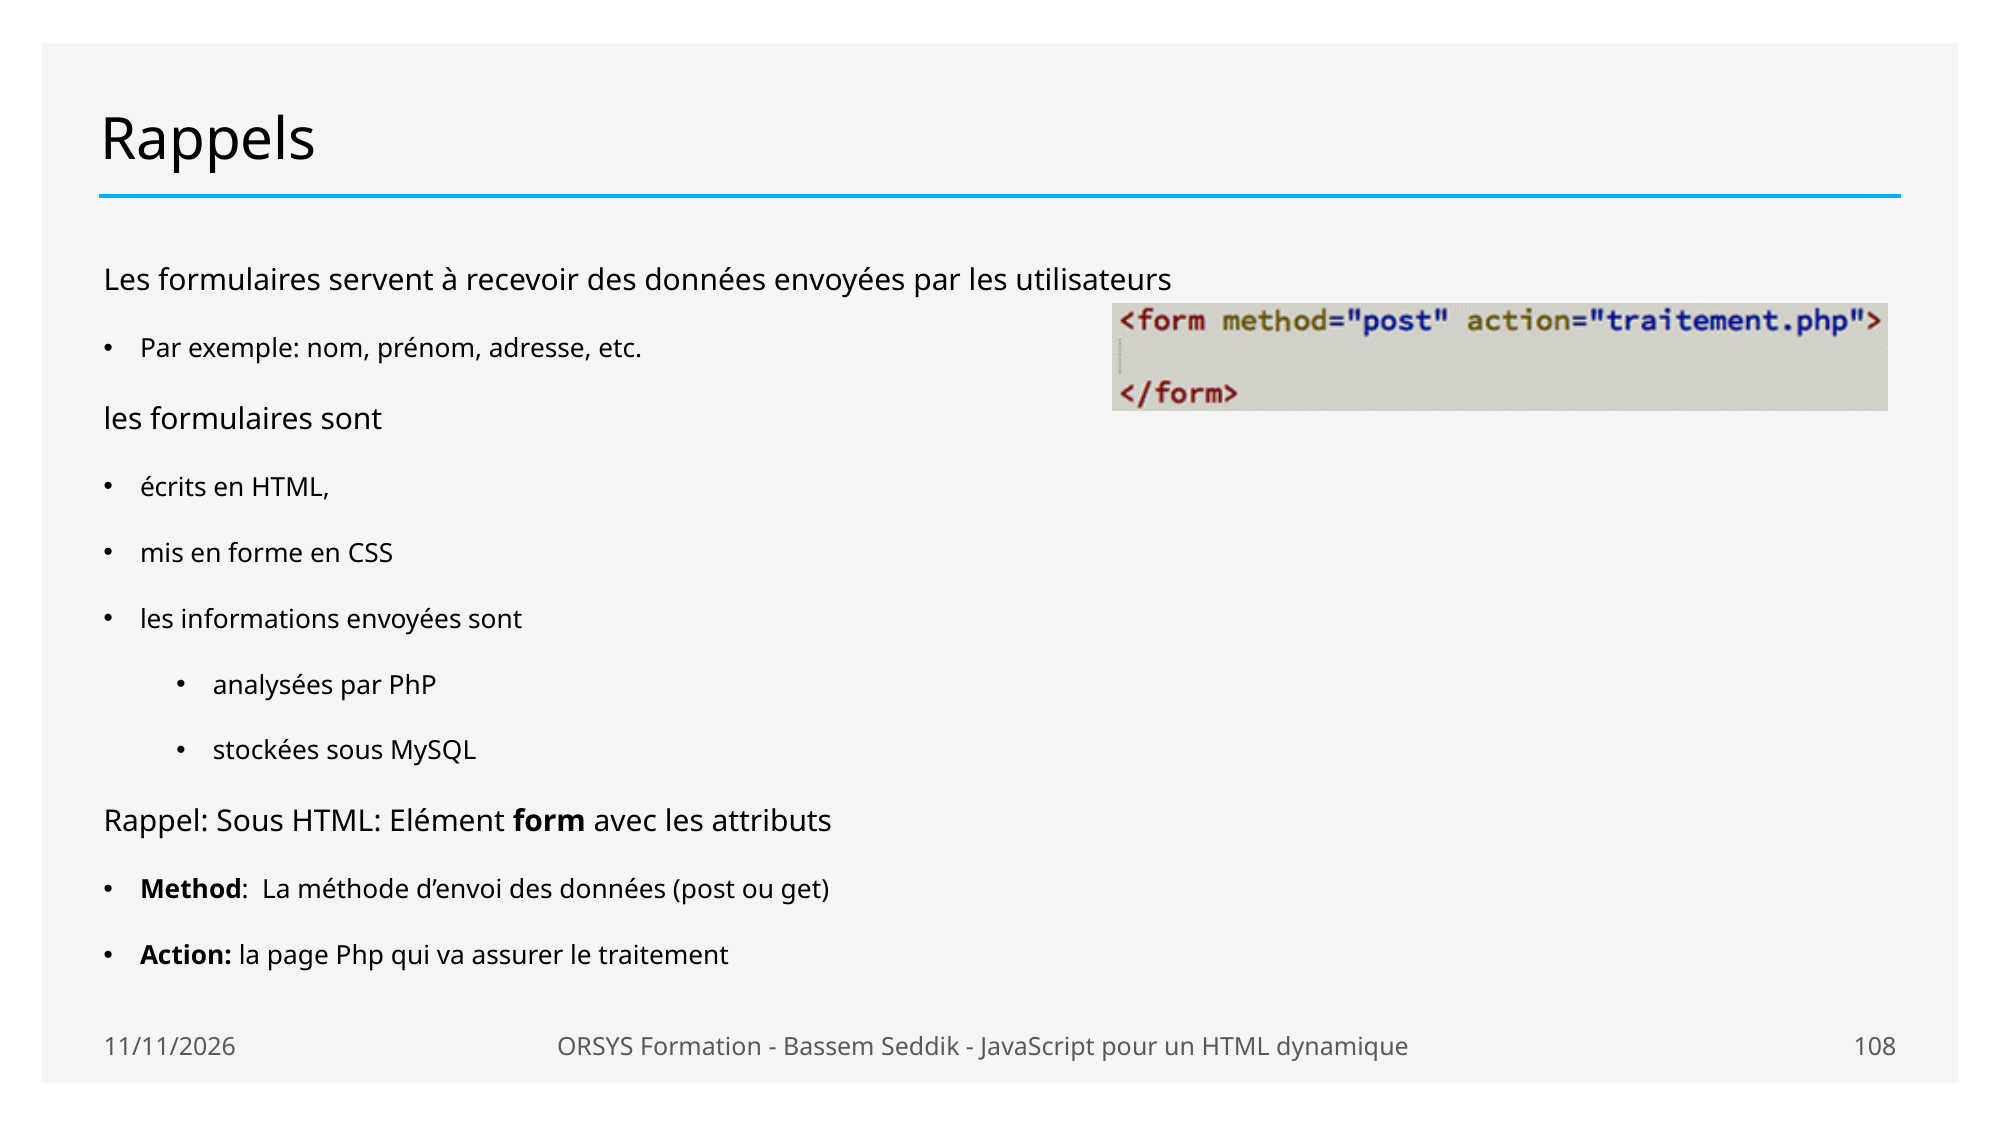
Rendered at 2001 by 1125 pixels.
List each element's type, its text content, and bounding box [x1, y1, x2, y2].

picture [1112, 303, 1888, 411]
title Rappels [85, 73, 1888, 179]
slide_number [88, 1017, 340, 1078]
list Les formulaires servent à recevoir des données envoyées par les utilisateurs Par exemple: nom, prénom, adresse, etc. les formulaires sont écrits en HTML, mis en forme en CSS les informations envoyées sont analysées par PhP stockées sous MySQL Rappel: Sous HTML: Elément form avec les attributs Method: La méthode d’envoi des données (post ou get) Action: la page Php qui va assurer le traitement [88, 235, 1627, 982]
footer ORSYS Formation - Bassem Seddik - JavaScript pour un HTML dynamique [340, 1017, 1627, 1078]
slide_number 108 [1627, 1017, 1912, 1078]
